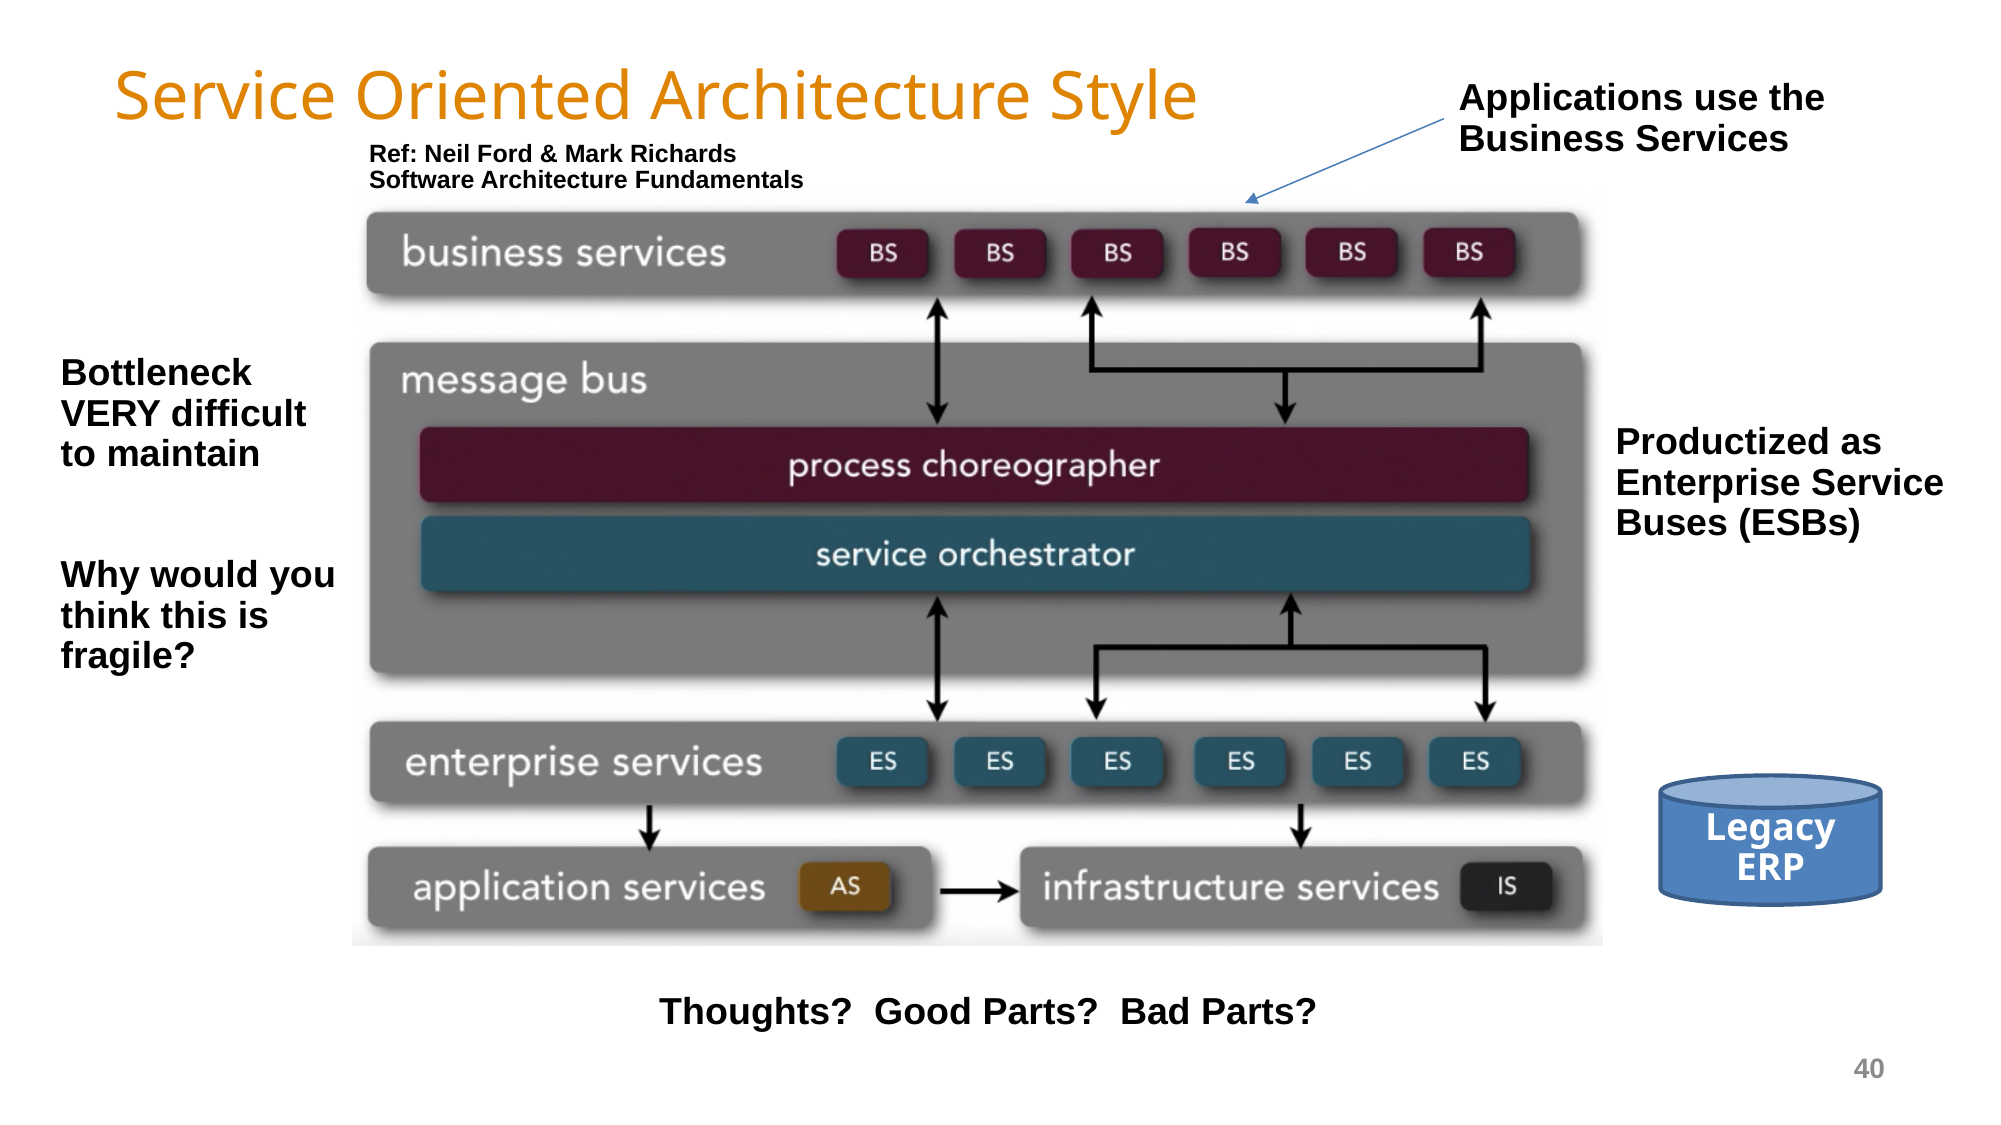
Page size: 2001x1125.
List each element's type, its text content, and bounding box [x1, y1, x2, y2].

text_box Legacy ERP [1658, 773, 1883, 907]
slide_number 40 [1433, 1039, 1900, 1100]
text_box Ref: Neil Ford & Mark Richards Software Architecture Fundamentals [354, 133, 821, 189]
text_box Bottleneck VERY difficult to maintain Why would you think this is fragile? [45, 345, 347, 685]
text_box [1244, 119, 1443, 204]
picture [352, 190, 1603, 946]
title Service Oriented Architecture Style [99, 45, 1900, 160]
text_box Thoughts? Good Parts? Bad Parts? [374, 984, 1603, 1040]
text_box Applications use the Business Services [1443, 70, 1851, 167]
text_box Productized as Enterprise Service Buses (ESBs) [1608, 414, 1960, 551]
